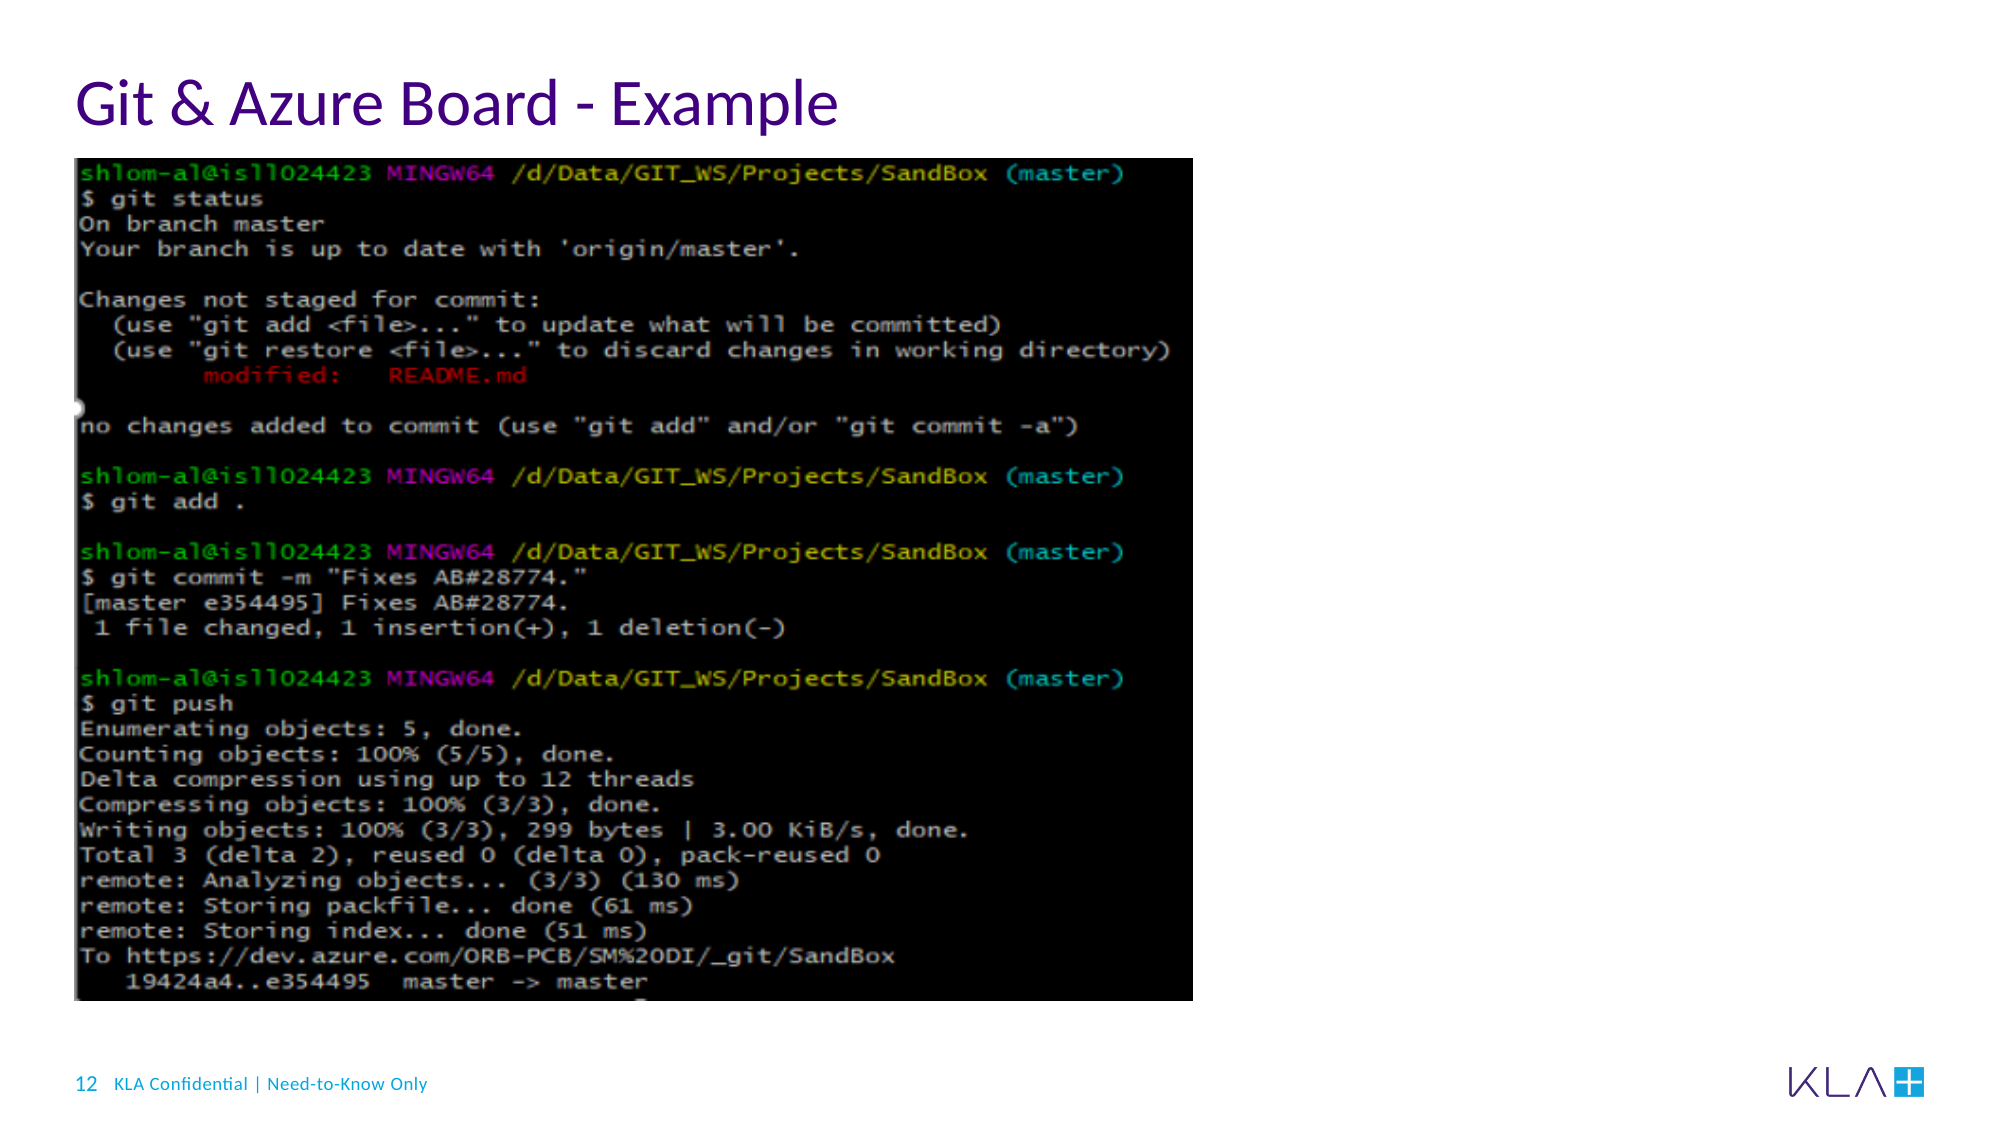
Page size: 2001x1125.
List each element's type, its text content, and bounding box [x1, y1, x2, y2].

picture [1789, 1067, 1924, 1097]
picture [74, 158, 1193, 1001]
title Git & Azure Board - Example [60, 60, 1935, 150]
picture [185, 1081, 190, 1090]
